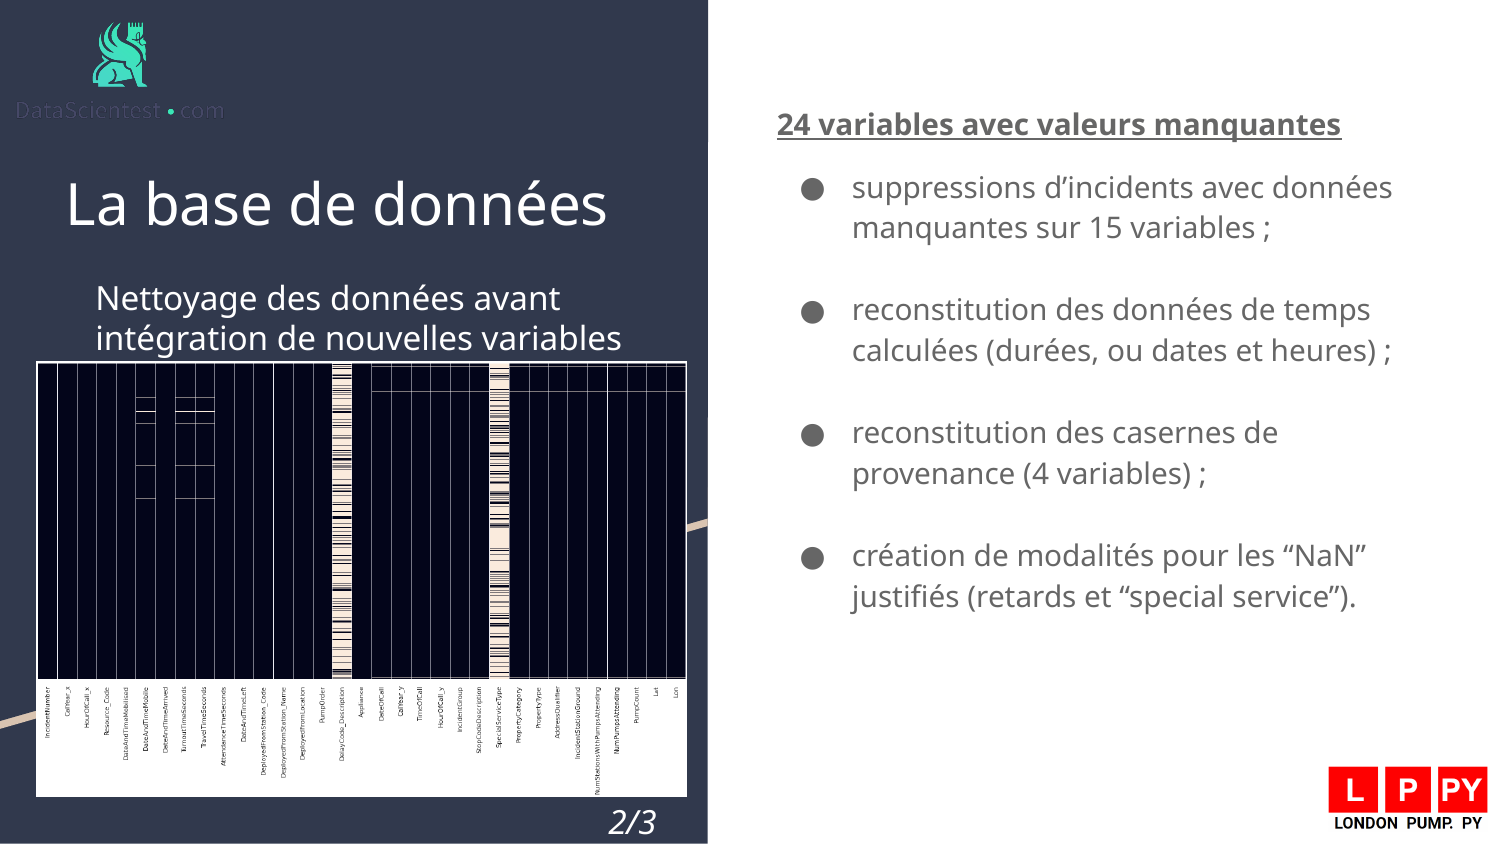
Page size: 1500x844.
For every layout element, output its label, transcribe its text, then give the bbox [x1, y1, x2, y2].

title La base de données Nettoyage des données avant intégration de nouvelles variables Après la jointure des 2 tables : “LFB Incident data Last 3 years.csv” “LFB Mobilisation data Last 3 years.csv” = 3 grandes étapes 2/3 [51, 82, 672, 359]
picture [0, 0, 245, 149]
list 24 variables avec valeurs manquantes [761, 85, 1459, 182]
list 24 variables avec valeurs manquantes : suppressions d’incidents avec données manquantes sur 15 variables ; reconstitution des données de temps calculées (durées, ou dates et heures) ; reconstitution des casernes de provenance (4 variables) ; création de modalités pour les “NaN” justifiés (retards et “special service”). [761, 182, 1459, 832]
picture [1328, 766, 1488, 832]
picture [35, 360, 687, 797]
title La base de données Nettoyage des données avant intégration de nouvelles variables Après la jointure des 2 tables : “LFB Incident data Last 3 years.csv” “LFB Mobilisation data Last 3 years.csv” = 3 grandes étapes 2/3 [51, 805, 672, 832]
